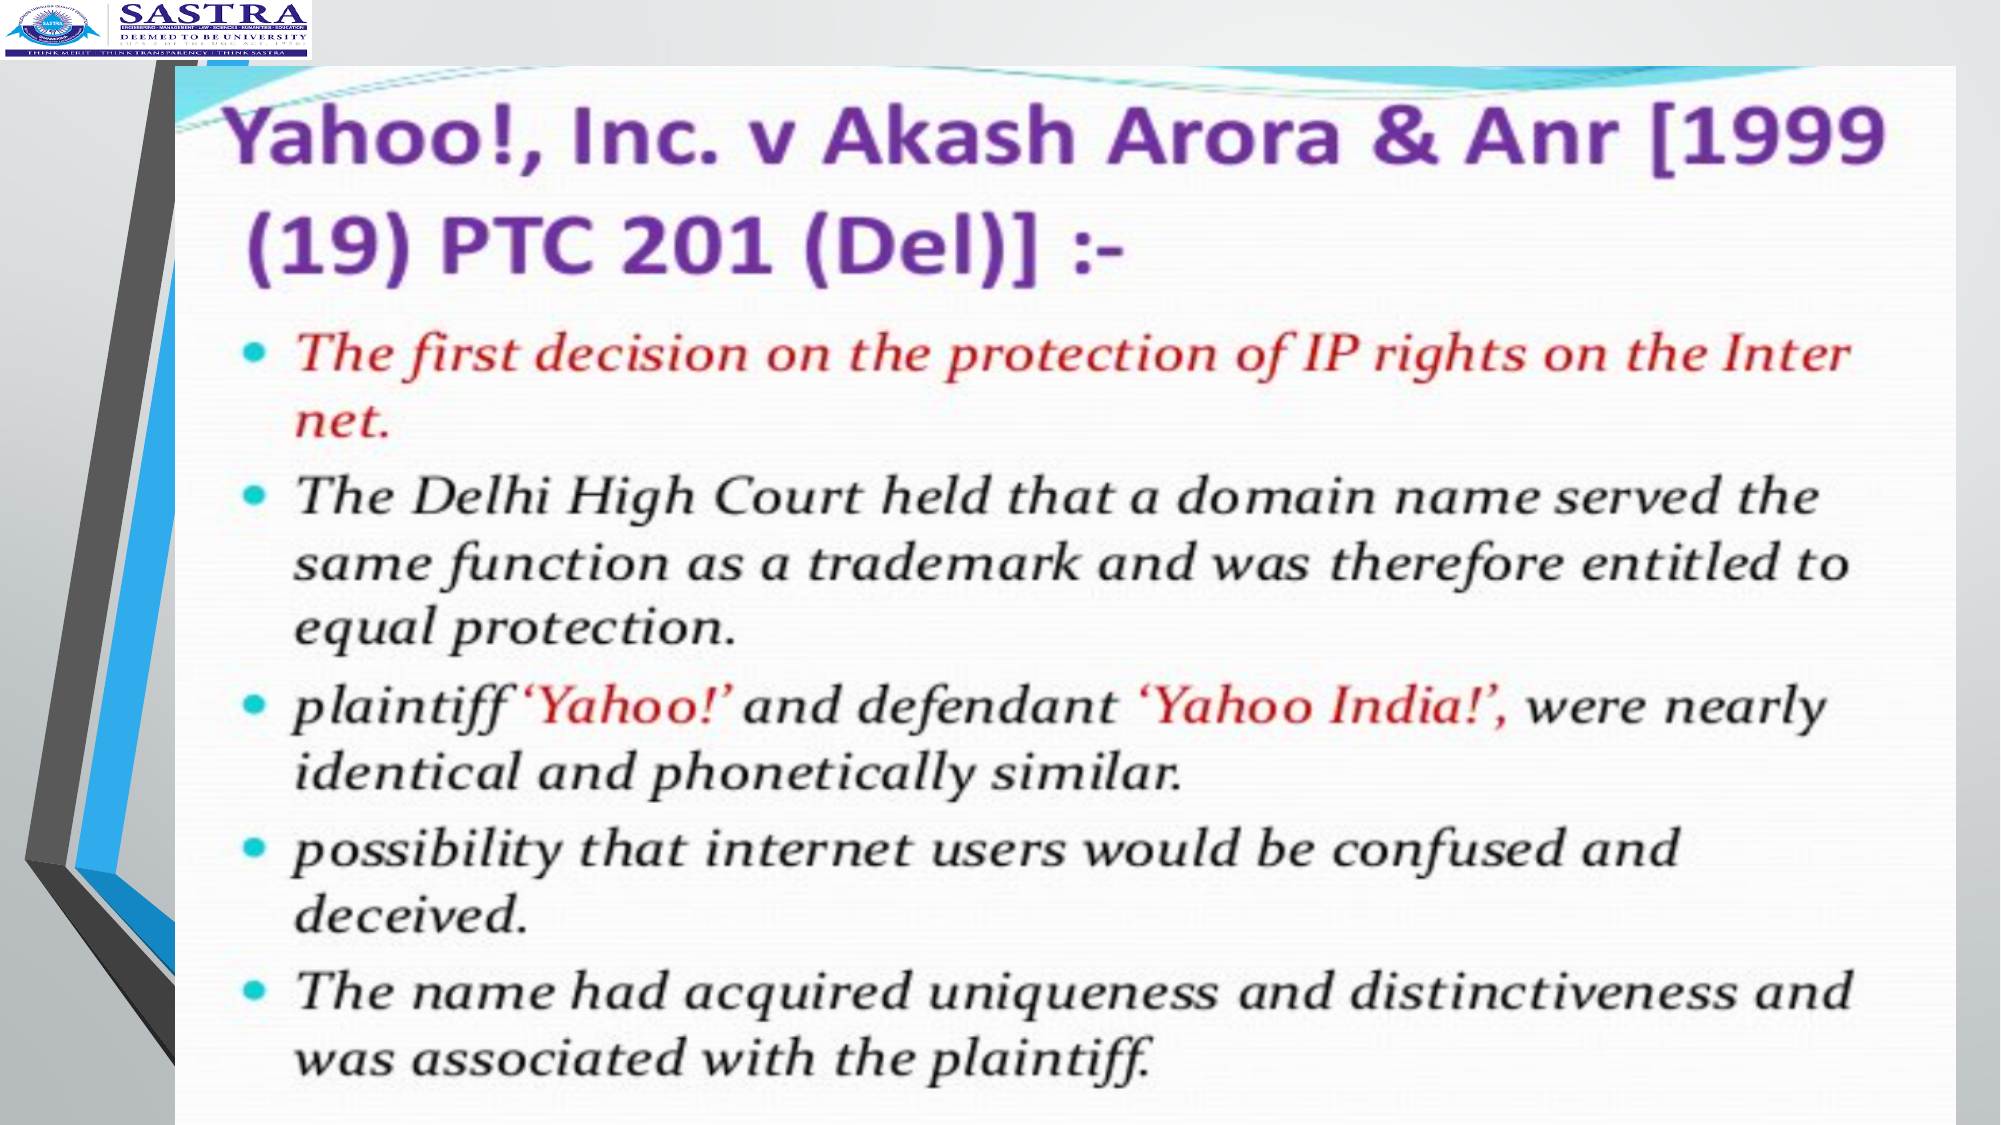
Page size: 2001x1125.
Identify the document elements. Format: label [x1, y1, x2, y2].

picture [175, 66, 1957, 1125]
picture [0, 0, 312, 60]
